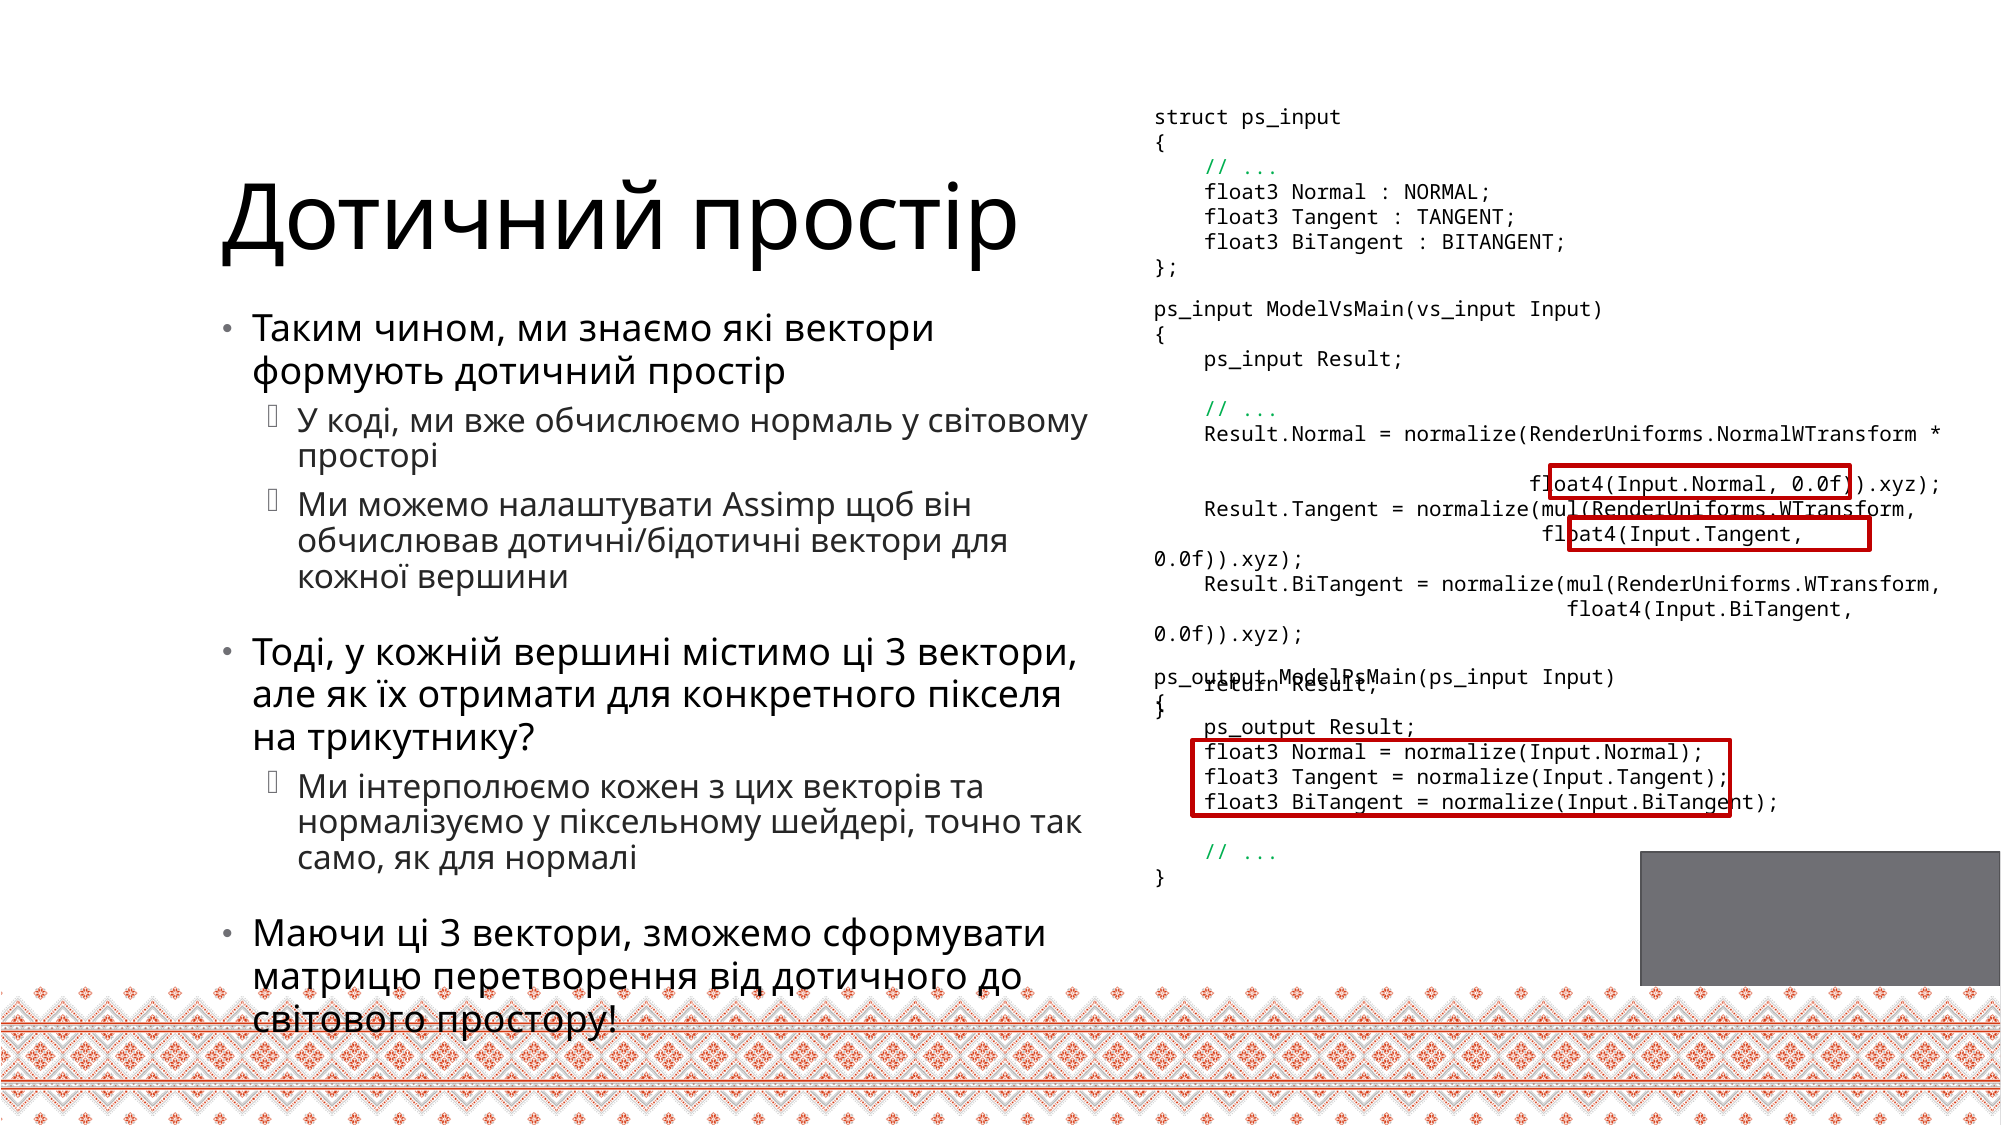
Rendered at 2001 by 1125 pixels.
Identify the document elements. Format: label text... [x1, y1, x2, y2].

list Таким чином, ми знаємо які вектори формують дотичний простір У коді, ми вже обчислюємо нормаль у світовому просторі Ми можемо налаштувати Assimp щоб він обчислював дотичні/бідотичні вектори для кожної вершини Тоді, у кожній вершині містимо ці 3 вектори, але як їх отримати для конкретного пікселя на трикутнику? Ми інтерполюємо кожен з цих векторів та нормалізуємо у піксельному шейдері, точно так само, як для нормалi Маючи ці 3 вектори, зможемо сформувати матрицю перетворення від дотичного до світового простору! [206, 299, 1120, 1014]
text_box ps_output ModelPsMain(ps_input Input) { ps_output Result; float3 Normal = normalize(Input.Normal); float3 Tangent = normalize(Input.Tangent); float3 BiTangent = normalize(Input.BiTangent); // ... } [1139, 728, 1899, 897]
picture [3, 986, 2000, 1125]
text_box [1568, 517, 1870, 551]
text_box ps_input ModelVsMain(vs_input Input) { ps_input Result; // ... Result.Normal = normalize(RenderUniforms.NormalWTransform * float4(Input.Normal, 0.0f)).xyz); Result.Tangent = normalize(mul(RenderUniforms.WTransform, float4(Input.Tangent, 0.0f)).xyz); Result.BiTangent = normalize(mul(RenderUniforms.WTransform, float4(Input.BiTangent, 0.0f)).xyz); return Result; } [1139, 288, 1973, 728]
text_box [1192, 739, 1731, 816]
text_box [1549, 464, 1851, 499]
text_box struct ps_input { // ... float3 Normal : NORMAL; float3 Tangent : TANGENT; float3 BiTangent : BITANGENT; }; [1139, 96, 1926, 286]
title Дотичний простір [206, 60, 1797, 278]
